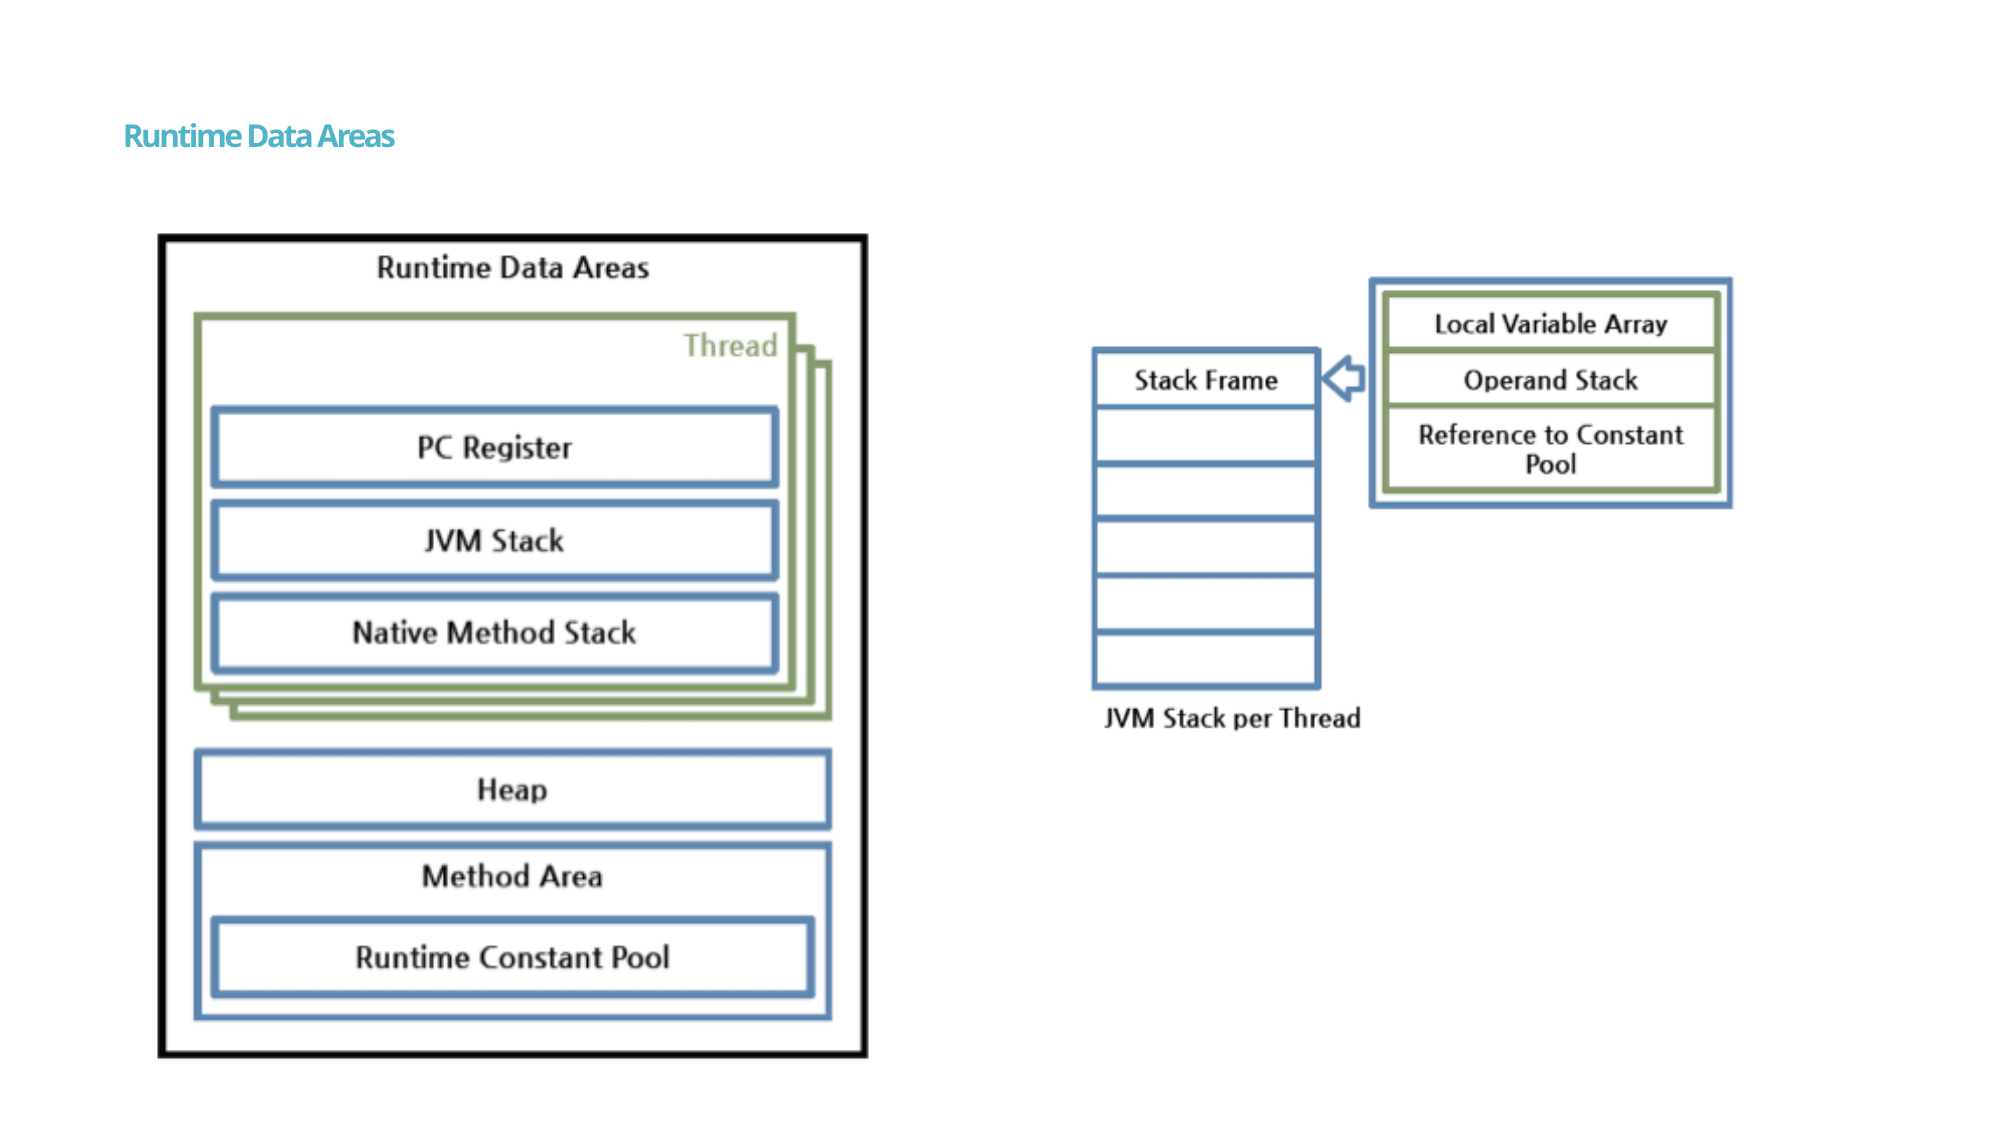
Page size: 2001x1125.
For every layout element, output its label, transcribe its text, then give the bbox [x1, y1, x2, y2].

picture [150, 218, 885, 1070]
title Runtime Data Areas [107, 81, 1875, 200]
picture [1084, 268, 1743, 744]
